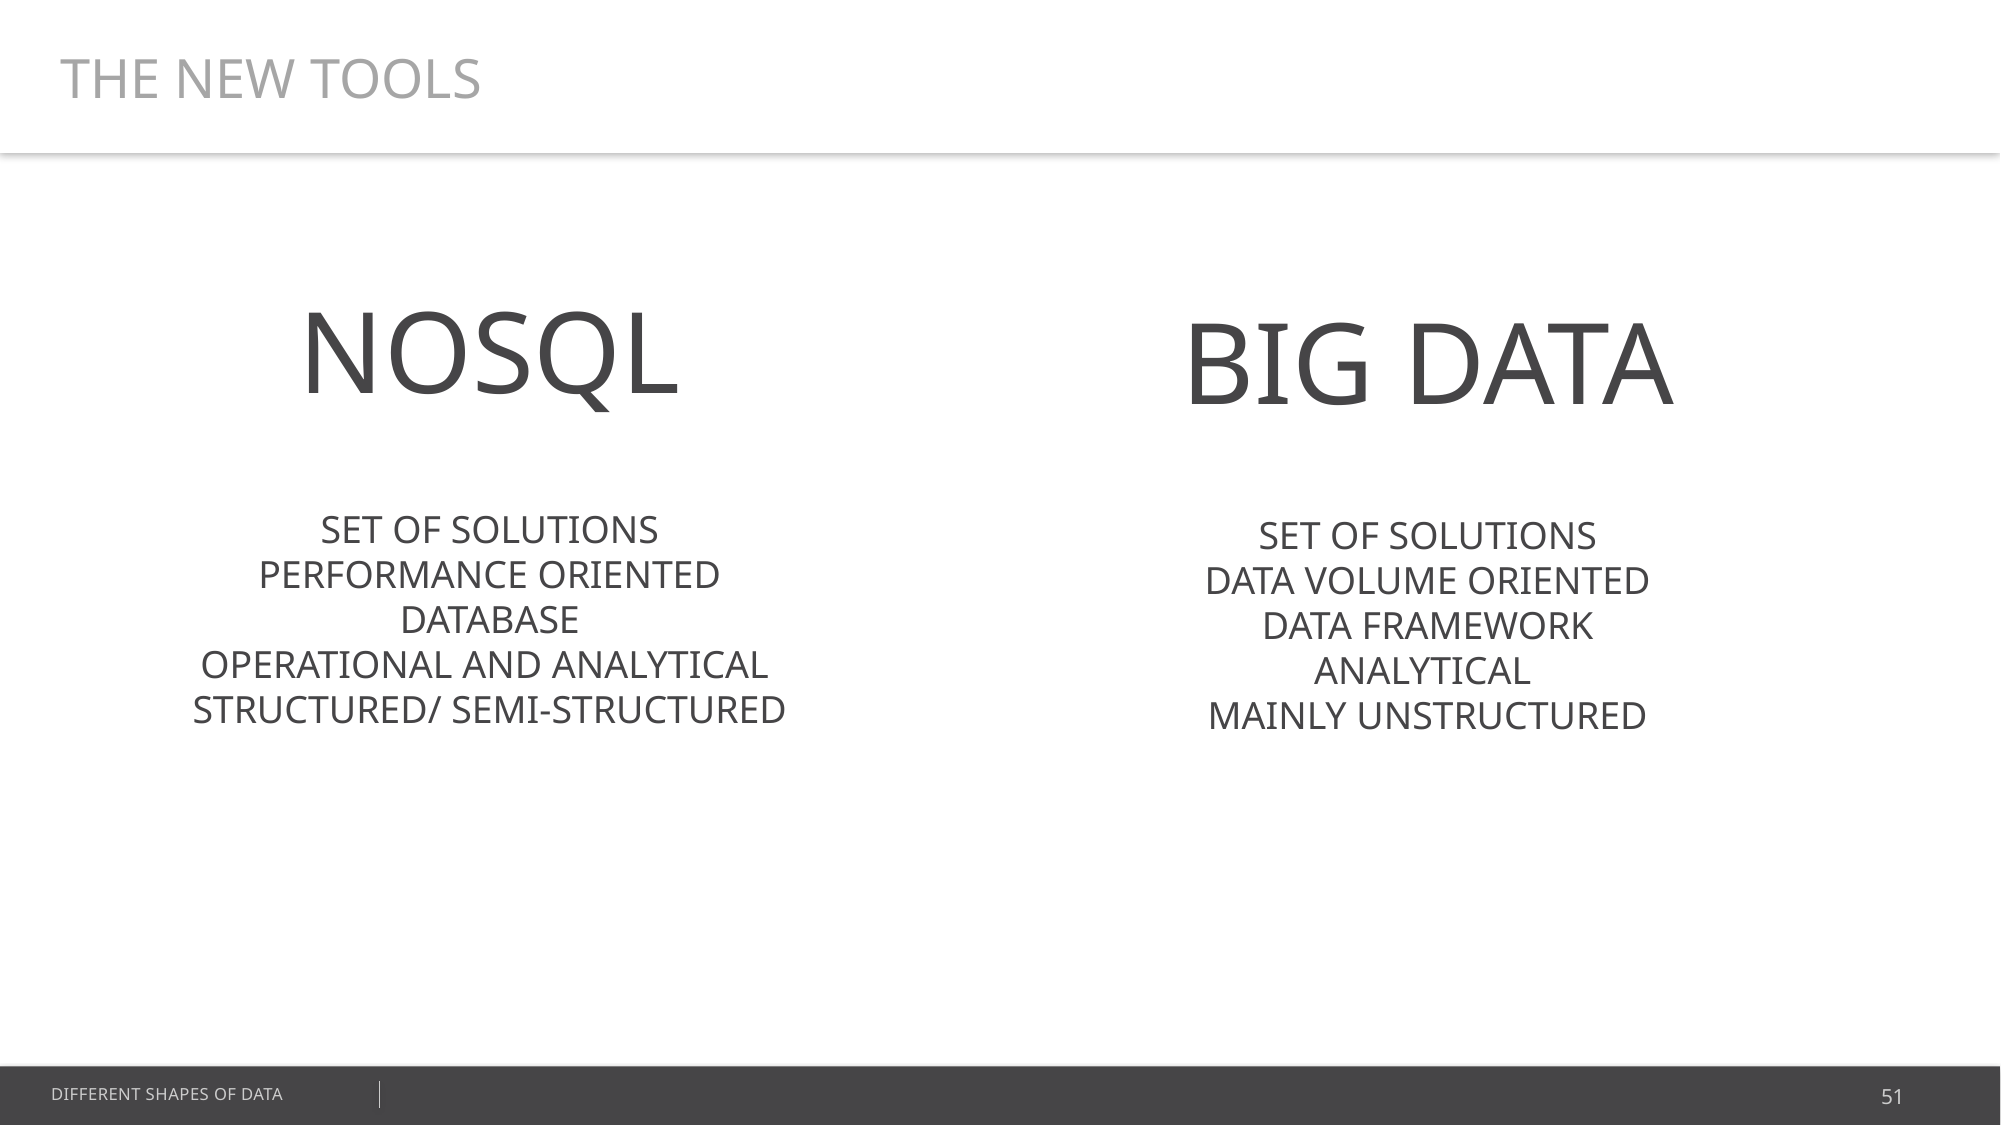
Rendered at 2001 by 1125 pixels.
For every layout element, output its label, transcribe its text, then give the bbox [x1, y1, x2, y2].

text_box BIG DATA SET OF SOLUTIONS DATA VOLUME ORIENTED DATA FRAMEWORK ANALYTICAL MAINLY UNSTRUCTURED [1080, 284, 1776, 745]
list THE NEW TOOLS [0, 0, 2000, 153]
text_box NOSQL SET OF SOLUTIONS PERFORMANCE ORIENTED DATABASE OPERATIONAL AND ANALYTICAL STRUCTURED/ SEMI-STRUCTURED [93, 274, 887, 784]
